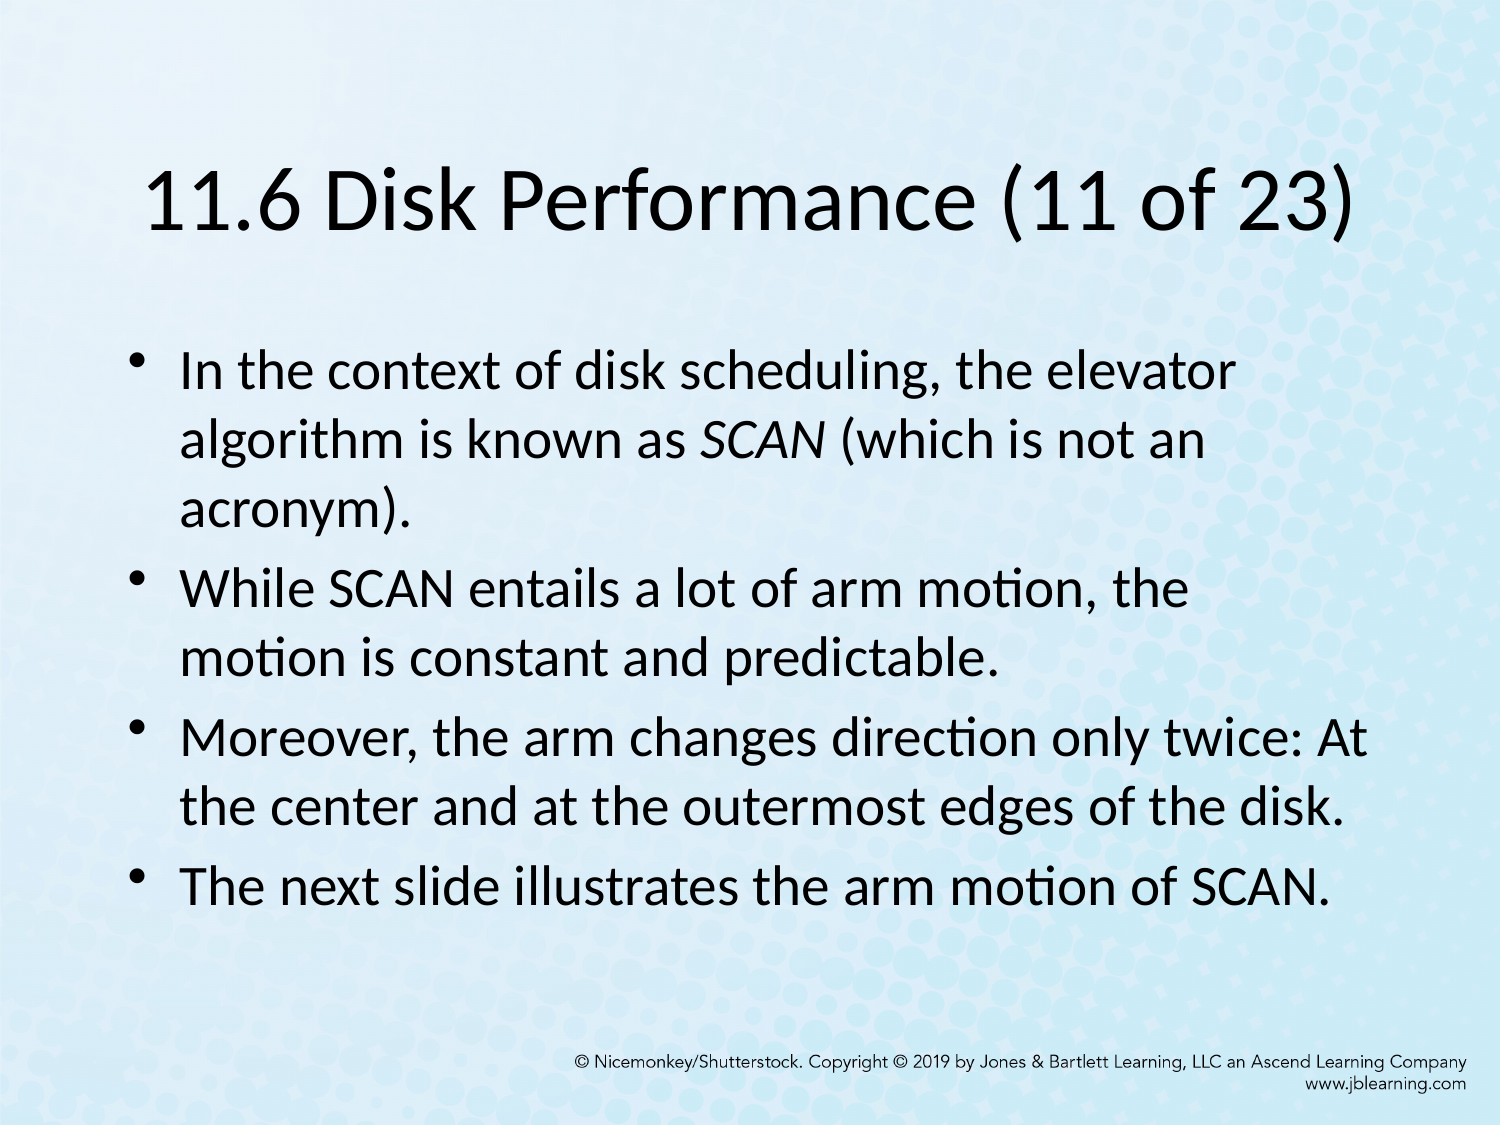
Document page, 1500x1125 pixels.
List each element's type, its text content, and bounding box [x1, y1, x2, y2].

list In the context of disk scheduling, the elevator algorithm is known as SCAN (which is not an acronym). While SCAN entails a lot of arm motion, the motion is constant and predictable. Moreover, the arm changes direction only twice: At the center and at the outermost edges of the disk. The next slide illustrates the arm motion of SCAN. [112, 324, 1388, 1000]
picture [0, 0, 1500, 1125]
title 11.6 Disk Performance (11 of 23) [112, 99, 1388, 288]
